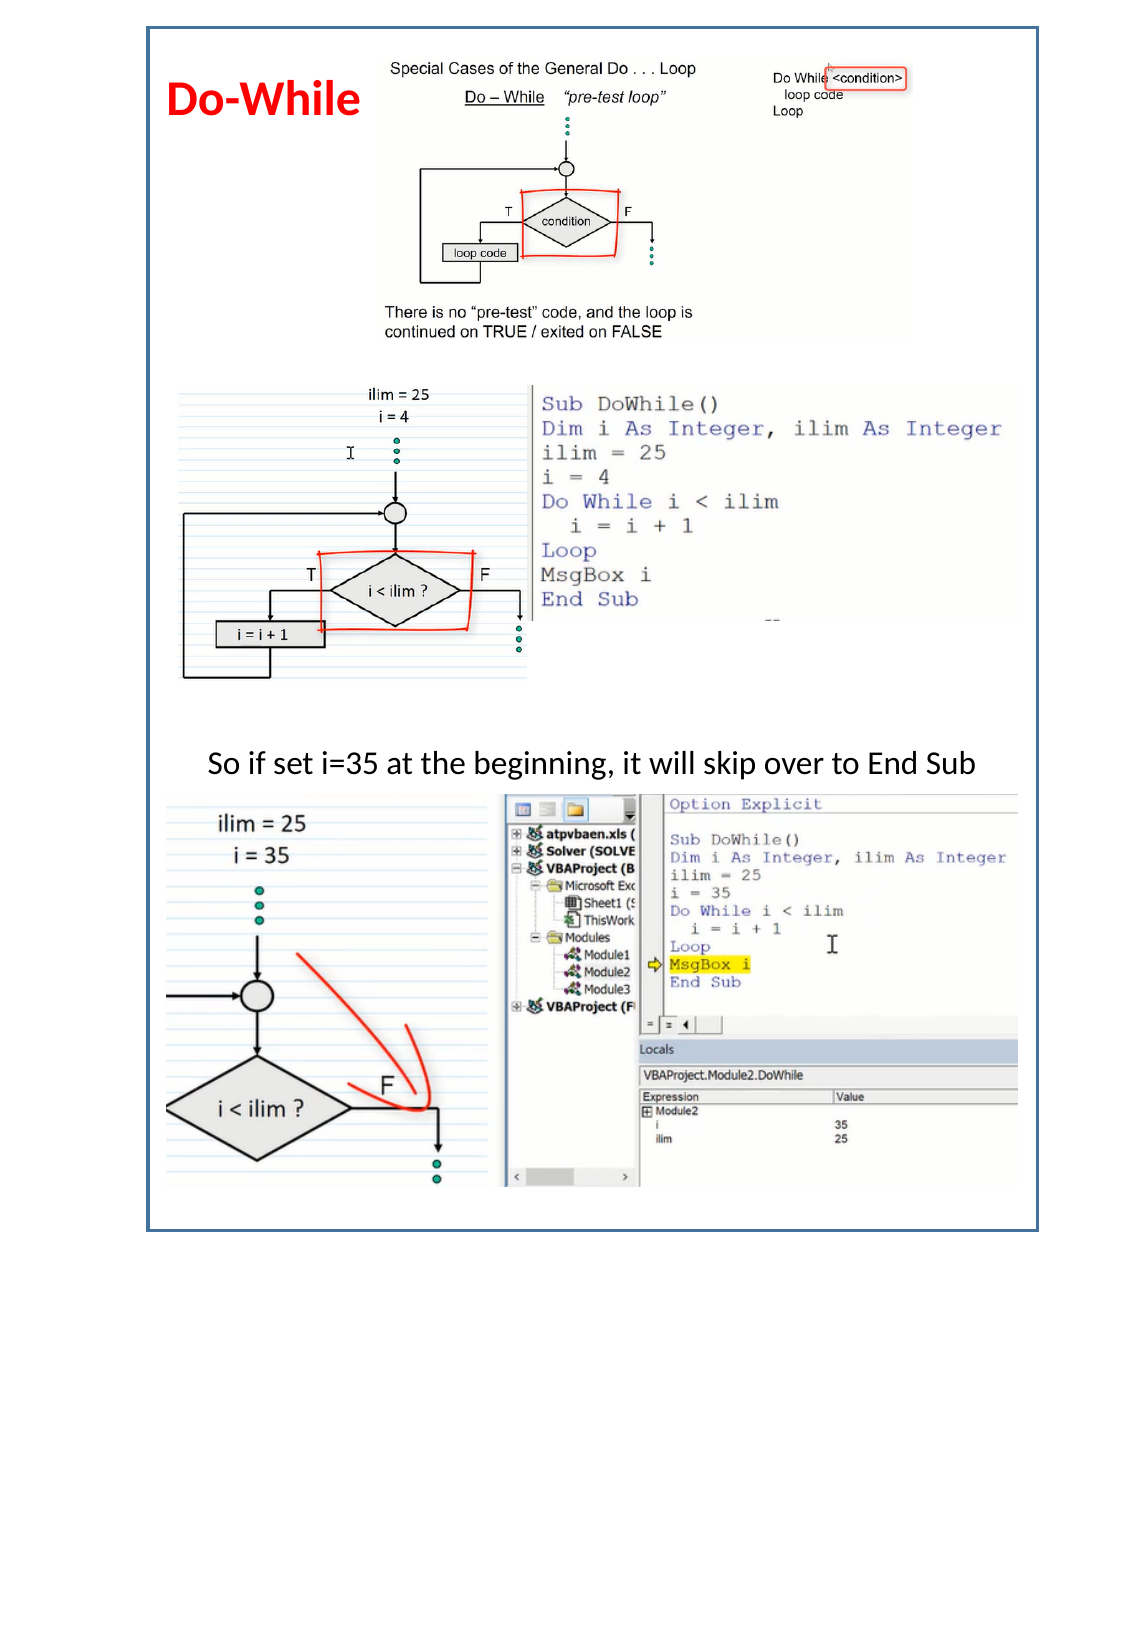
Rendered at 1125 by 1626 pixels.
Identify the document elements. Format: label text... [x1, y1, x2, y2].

text_box Do-While [151, 57, 377, 133]
picture [377, 57, 913, 340]
picture [178, 385, 1018, 683]
picture [166, 794, 1018, 1187]
text_box So if set i=35 at the beginning, it will skip over to End Sub [192, 733, 993, 789]
text_box [147, 26, 1038, 1232]
